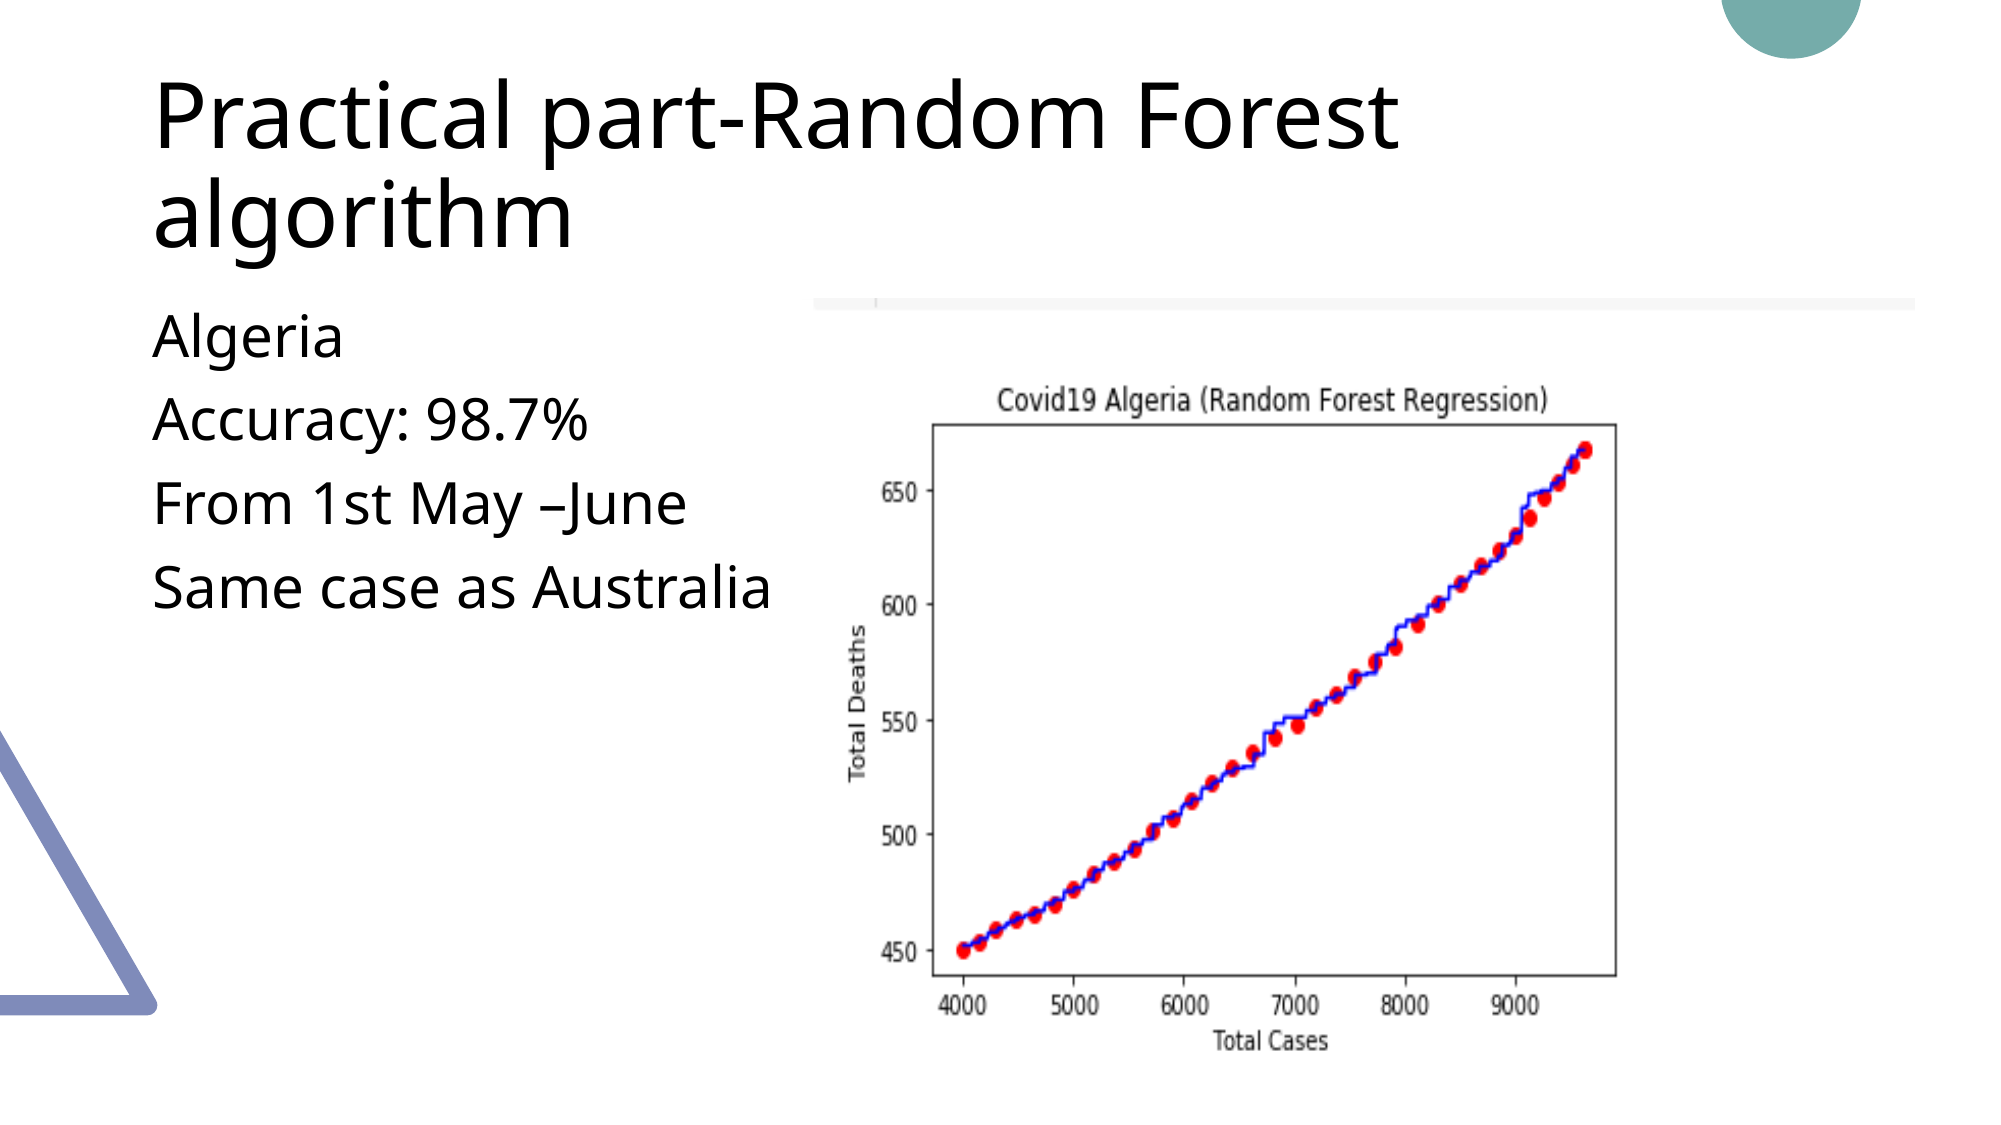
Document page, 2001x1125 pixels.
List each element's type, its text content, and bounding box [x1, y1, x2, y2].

list Algeria Accuracy: 98.7% From 1st May –June Same case as Australia [137, 299, 802, 1014]
title Practical part-Random Forest algorithm [137, 59, 1863, 278]
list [802, 298, 1915, 1099]
